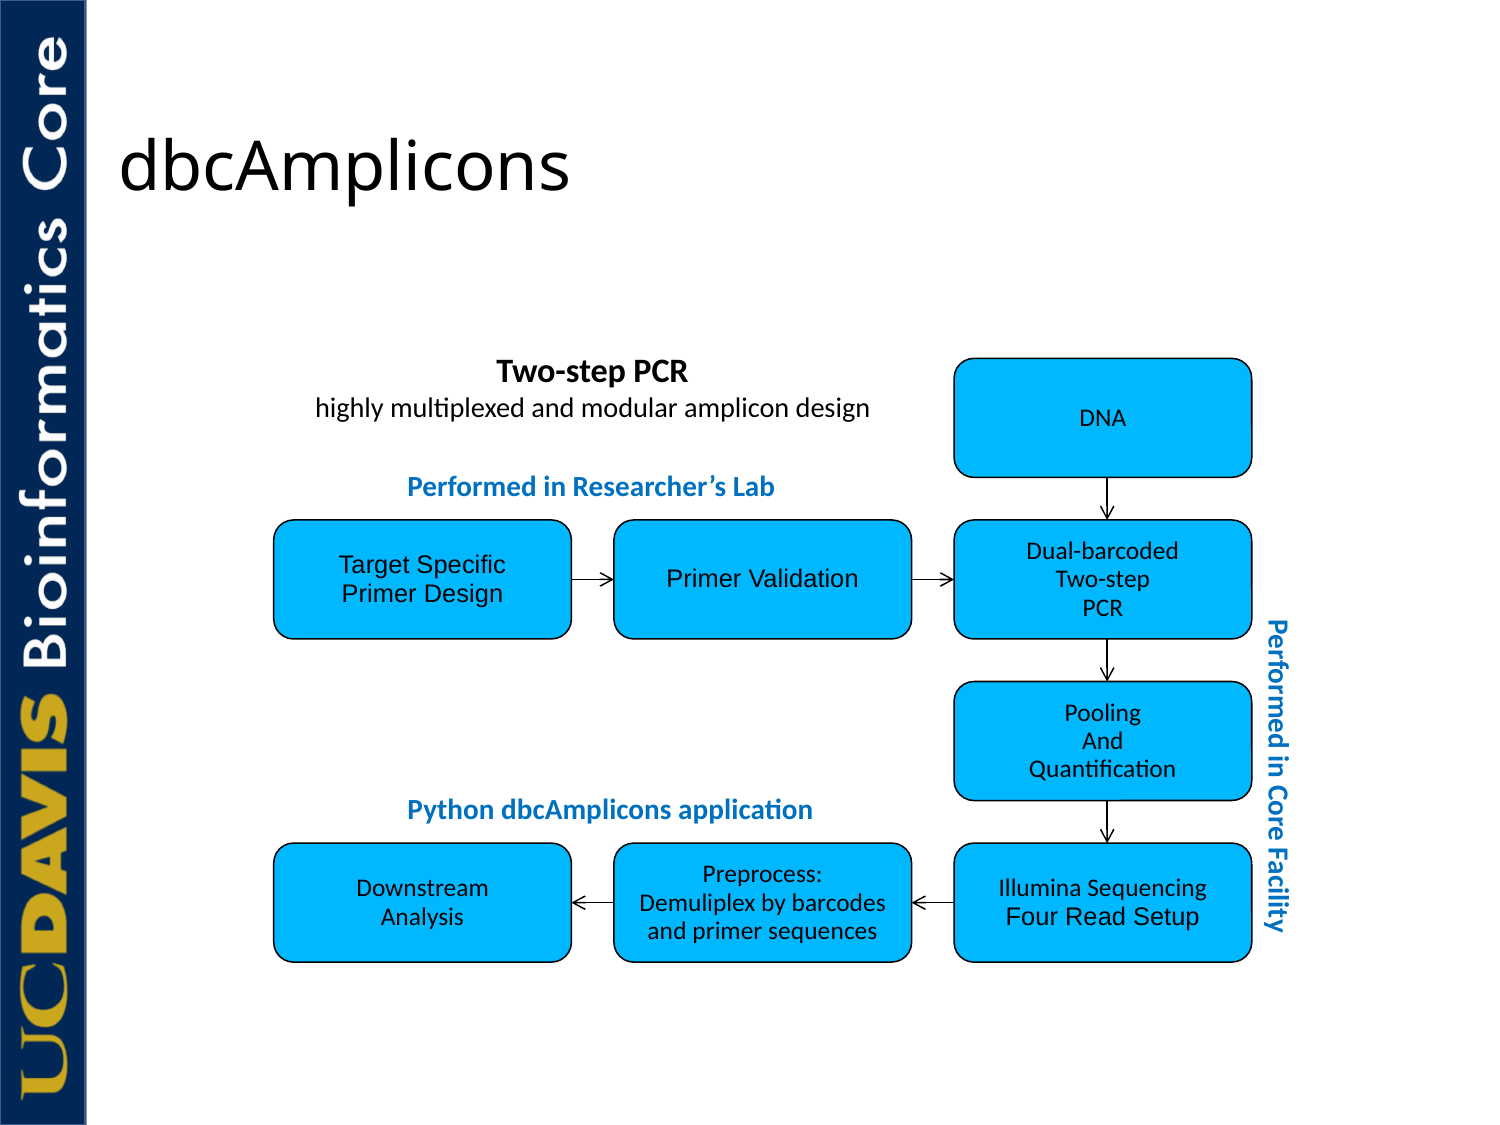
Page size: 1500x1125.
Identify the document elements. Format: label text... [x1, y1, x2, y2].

title dbcAmplicons [103, 59, 1397, 278]
text_box DNA [954, 358, 1252, 478]
text_box Python dbcAmplicons application [392, 783, 852, 834]
text_box Pooling And Quantification [954, 681, 1252, 801]
text_box Dual-barcoded Two-step PCR [954, 519, 1252, 639]
text_box Primer Validation [613, 519, 912, 639]
text_box Performed in Core Facility [1255, 605, 1306, 971]
picture [6, 0, 84, 1121]
text_box Target Specific Primer Design [273, 519, 572, 639]
text_box Illumina Sequencing Four Read Setup [954, 843, 1252, 963]
text_box Two-step PCR highly multiplexed and modular amplicon design [256, 341, 929, 431]
text_box Downstream Analysis [273, 843, 572, 963]
text_box Performed in Researcher’s Lab [392, 460, 818, 511]
text_box Preprocess: Demuliplex by barcodes and primer sequences [613, 843, 912, 963]
